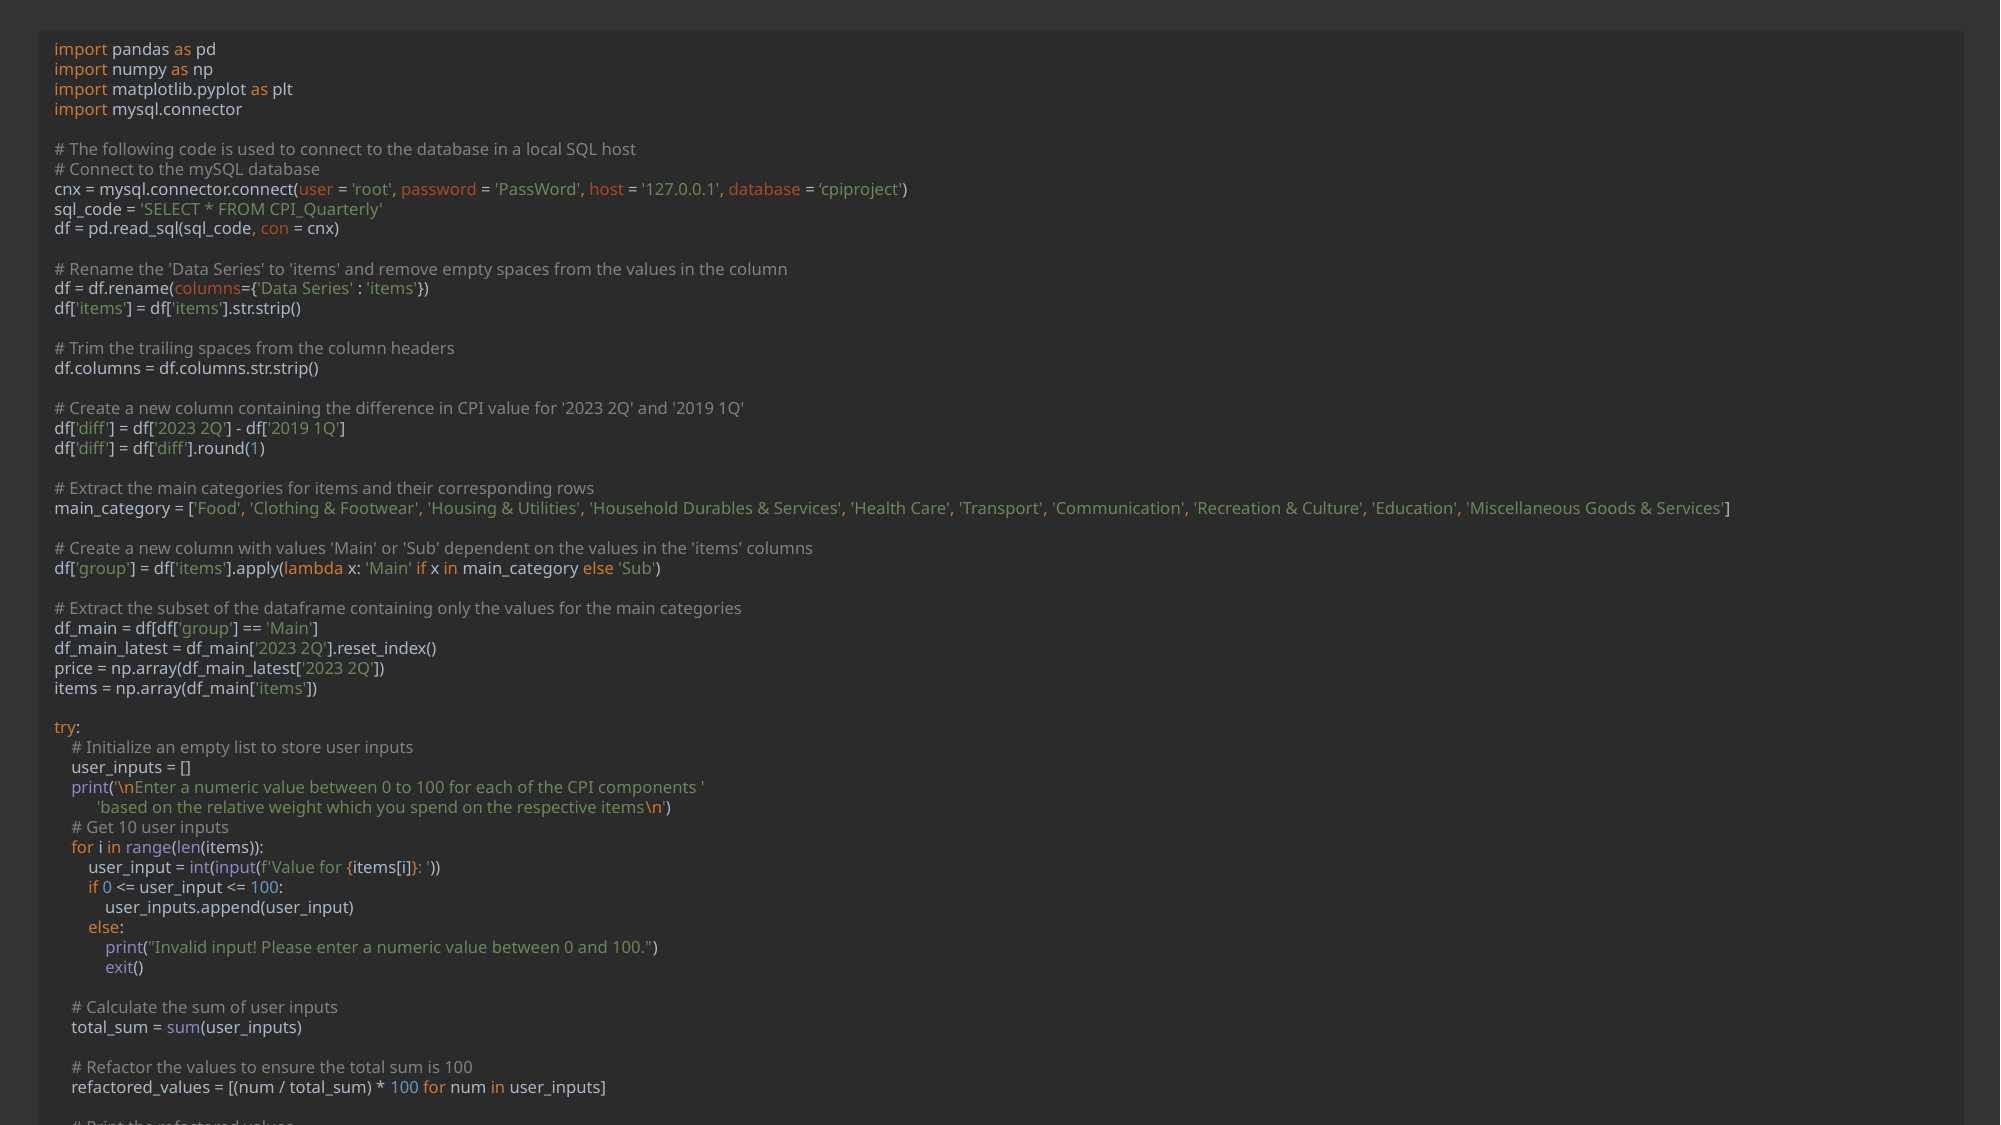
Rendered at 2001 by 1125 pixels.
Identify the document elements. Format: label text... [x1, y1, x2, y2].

list import pandas as pd import numpy as np import matplotlib.pyplot as plt import mysql.connector # The following code is used to connect to the database in a local SQL host # Connect to the mySQL database cnx = mysql.connector.connect(user = 'root', password = 'PassWord', host = '127.0.0.1', database = ‘cpiproject') sql_code = 'SELECT * FROM CPI_Quarterly' df = pd.read_sql(sql_code, con = cnx) # Rename the 'Data Series' to 'items' and remove empty spaces from the values in the column df = df.rename(columns={'Data Series' : 'items'}) df['items'] = df['items'].str.strip() # Trim the trailing spaces from the column headers df.columns = df.columns.str.strip() # Create a new column containing the difference in CPI value for '2023 2Q' and '2019 1Q' df['diff'] = df['2023 2Q'] - df['2019 1Q'] df['diff'] = df['diff'].round(1) # Extract the main categories for items and their corresponding rows main_category = ['Food', 'Clothing & Footwear', 'Housing & Utilities', 'Household Durables & Services', 'Health Care', 'Transport', 'Communication', 'Recreation & Culture', 'Education', 'Miscellaneous Goods & Services'] # Create a new column with values 'Main' or 'Sub' dependent on the values in the 'items' columns df['group'] = df['items'].apply(lambda x: 'Main' if x in main_category else 'Sub') # Extract the subset of the dataframe containing only the values for the main categories df_main = df[df['group'] == 'Main'] df_main_latest = df_main['2023 2Q'].reset_index() price = np.array(df_main_latest['2023 2Q']) items = np.array(df_main['items']) try: # Initialize an empty list to store user inputs user_inputs = [] print('\nEnter a numeric value between 0 to 100 for each of the CPI components ' 'based on the relative weight which you spend on the respective items\n') # Get 10 user inputs for i in range(len(items)): user_input = int(input(f'Value for {items[i]}: ')) if 0 <= user_input <= 100: user_inputs.append(user_input) else: print("Invalid input! Please enter a numeric value between 0 and 100.") exit() # Calculate the sum of user inputs total_sum = sum(user_inputs) # Refactor the values to ensure the total sum is 100 refactored_values = [(num / total_sum) * 100 for num in user_inputs] # Print the refactored values s='#' print(f'\n{s*40}\nYour CPI Weightage refactored to 100%:\n') for item, val in zip(items,refactored_values): print(f'{item}: {val:.1f}') print(f'\n{s*40}') except ValueError: print("Invalid input! Please enter an integer.") except Exception as e: print("An error occurred:", e) refactored_values = np.array(refactored_values) / 100 CPI_user = np.sum(price * refactored_values) CPI_2023 = 113.6 CPI_data = np.array([CPI_2023, CPI_user]) # Sorting the values in ascending order for better visualisation sorted_indices = np.argsort(user_inputs) sorted_user_inputs = np.array(user_inputs)[sorted_indices] sorted_items = np.array(items)[sorted_indices] # Define the figure and subplots fig, axs = plt.subplots(1, 2, width_ratios=[5,4]) # Define the color and plot the pie chart with custom layout, text attribute, percentage labels and positioning colors = ['#BAB0AC', '#9D755D', '#FF9DA6', '#B279A2', '#EECA3B', '#54A24B', '#72B7B2', '#E45756', '#F58518', '#4C78A8'] sector, _, __ = axs[0].pie(sorted_user_inputs, autopct="%1.1f%%", pctdistance=0.7, textprops={'size': 'large'}, startangle=90, colors = colors, wedgeprops=dict(width=0.7)) # Add the text labels with custom positioning, connecting lines and text borders bbox_props = dict(boxstyle='square,pad=0.3', fc='w', ec='k', lw=0.8) kw = dict(arrowprops=dict(arrowstyle='-'), bbox=bbox_props, zorder=0, va='center') # Use the for loop to define the positioning for each label for i, s in enumerate(sector): angle = (s.theta2 - s.theta1)/2. + s.theta1 y = np.sin(np.deg2rad(angle)) x = np.cos(np.deg2rad(angle)) horizontalalignment = {-1: 'right', 1: 'left'}[int(np.sign(x))] connectionstyle = f'angle,angleA=0,angleB={angle}' kw['arrowprops'].update({'connectionstyle': connectionstyle}) axs[0].annotate(sorted_items[i], xy=(x, y), fontsize=14, xytext=(1.2 * np.sign(x), 1.3 * y), ha=horizontalalignment, **kw) axs[0].set_title('Your CPI Component Weights', fontsize=28, fontweight='bold', pad=65) # Plot the bar chart in matplotlib with custom elements and add the chart title xlabels = ['General Household', 'You'] axs[1].bar(xlabels, CPI_data, label='Consumer Price Index', color = ['lightgray','tab:blue'], width=0.5) axs[1].tick_params(axis='x', which='both', pad =20, bottom=False, labelsize=20) axs[1].set_yticks([]) axs[1].spines['top'].set_visible(False) axs[1].spines['bottom'].set_visible(True) axs[1].spines['right'].set_visible(False) axs[1].spines['left'].set_visible(False) axs[1].set_ylim(60, 150) axs[1].set_title('CPI Benchmark Comparison', fontsize=28, fontweight='bold', pad=0) # Add the value labels for the bar chart for i in range(0, len(CPI_data)): label_text = f'{CPI_data[i]:.1f}' label_x = xlabels[i] label_y = CPI_data[i] - 2 text_obj = axs[1].text(label_x, label_y, label_text, ha='center', va='top', fontsize=14, color='black') text_obj.set_weight('bold') # Define a function to change the text description for the percentage difference of the CPI comparison based on the value of the computed user CPI def comparison(a,b): per_diff = abs((a - b) / b) * 100 if a > b: return f'Your computed CPI is greater than the general household benchmark by {per_diff:.1f}%' elif b > a: return f'Your computed CPI is less than the general household benchmark by {per_diff:.1f}%' else: return f'Your computed CPI is the same as the general household benchmark' result = comparison(CPI_user,CPI_2023) # Create the figure text box to include the text information into the chart label_text = result label_x = 0.6 label_y = 0.8 plt.figtext(label_x, label_y, label_text, ha='left', va='center', fontsize=16, fontfamily='Arial', fontweight='bold', color='black', in_layout=True, bbox=dict(facecolor='white', edgecolor='black', boxstyle='square')) # Adjust the horizontal space padding between the two charts plt.subplots_adjust(top=0.9) plt.subplots_adjust(wspace=0.6) # Plot the charts plt.show() [39, 31, 1965, 1125]
